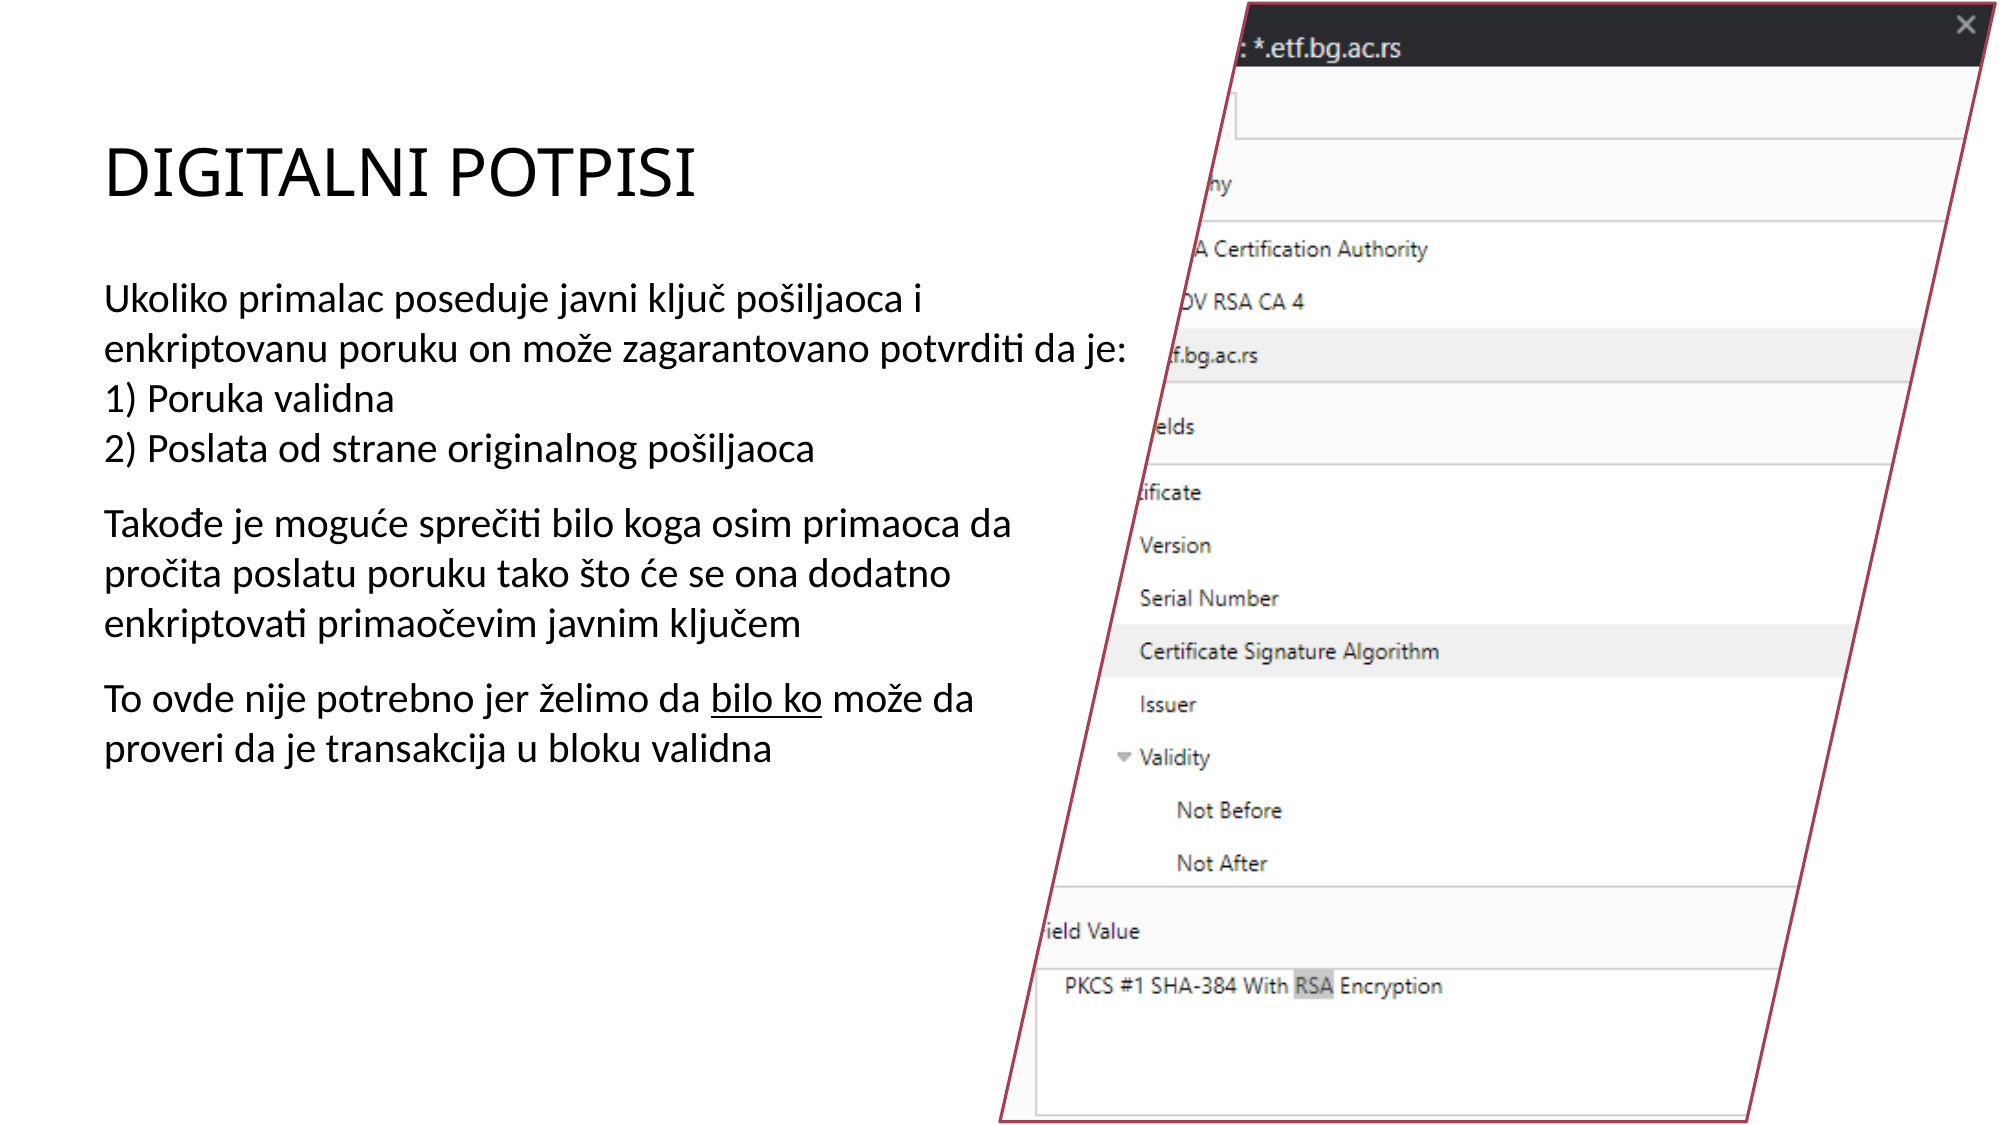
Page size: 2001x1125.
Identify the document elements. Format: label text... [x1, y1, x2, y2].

text_box Ukoliko primalac poseduje javni ključ pošiljaoca i enkriptovanu poruku on može zagarantovano potvrditi da je: 1) Poruka validna 2) Poslata od strane originalnog pošiljaoca Takođe je moguće sprečiti bilo koga osim primaoca da pročita poslatu poruku tako što će se ona dodatno enkriptovati primaočevim javnim ključem To ovde nije potrebno jer želimo da bilo ko može da proveri da je transakcija u bloku validna [88, 263, 999, 854]
text_box DIGITALNI POTPISI [88, 122, 977, 217]
picture [999, 3, 1996, 1122]
